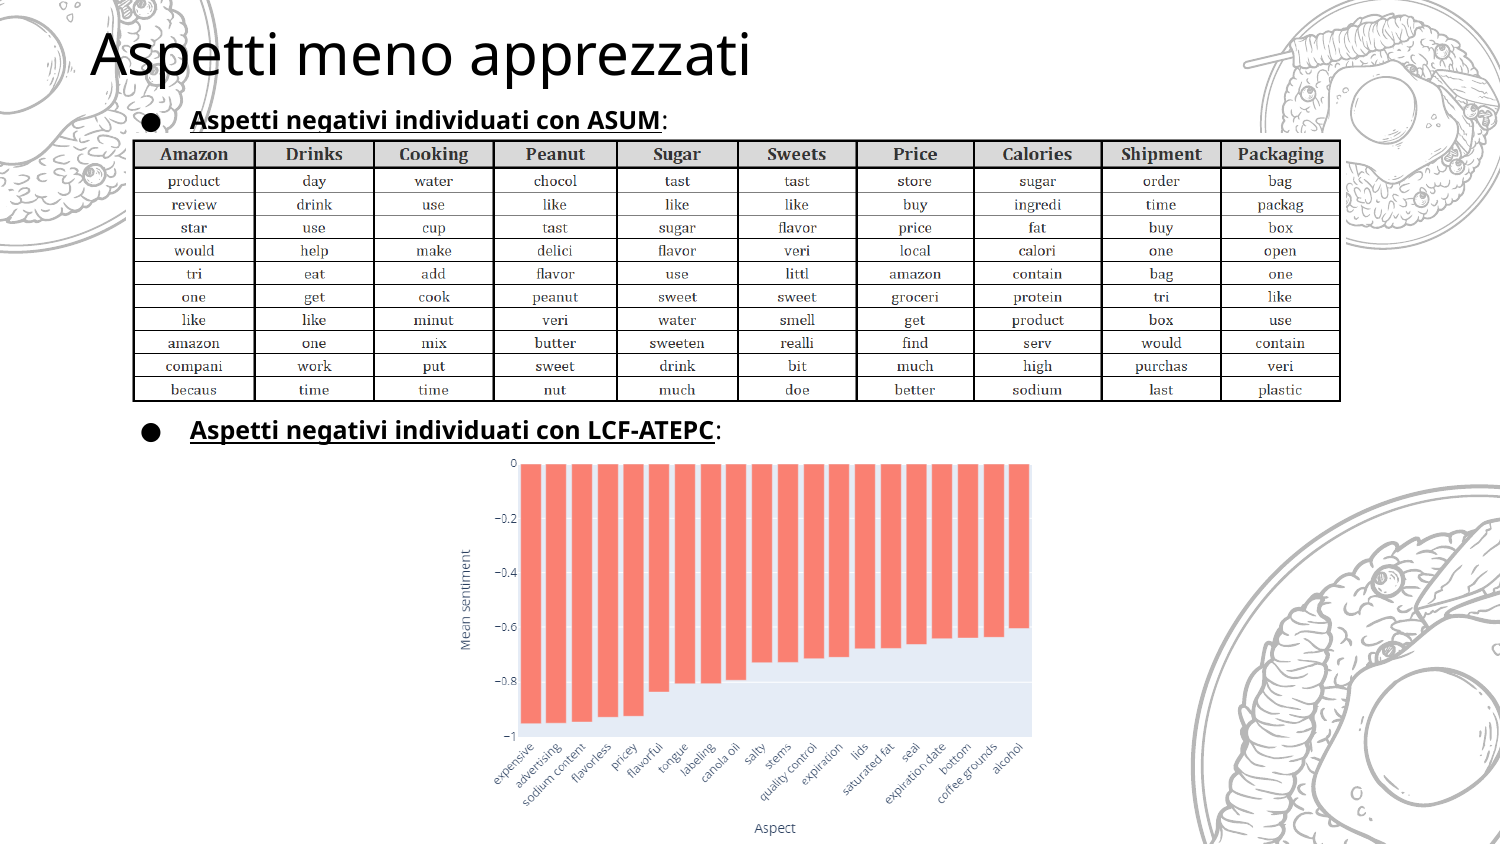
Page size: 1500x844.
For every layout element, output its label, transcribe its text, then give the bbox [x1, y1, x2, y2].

list Aspetti negativi individuati con ASUM: Aspetti negativi individuati con LCF-ATEPC: [237, 85, 1227, 132]
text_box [0, 0, 234, 266]
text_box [1232, 0, 1500, 250]
picture [126, 133, 1347, 409]
title Aspetti meno apprezzati [237, 1, 1227, 85]
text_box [1124, 502, 1500, 844]
picture [442, 445, 1108, 844]
list Aspetti negativi individuati con ASUM: Aspetti negativi individuati con LCF-ATEPC: [99, 257, 1450, 807]
